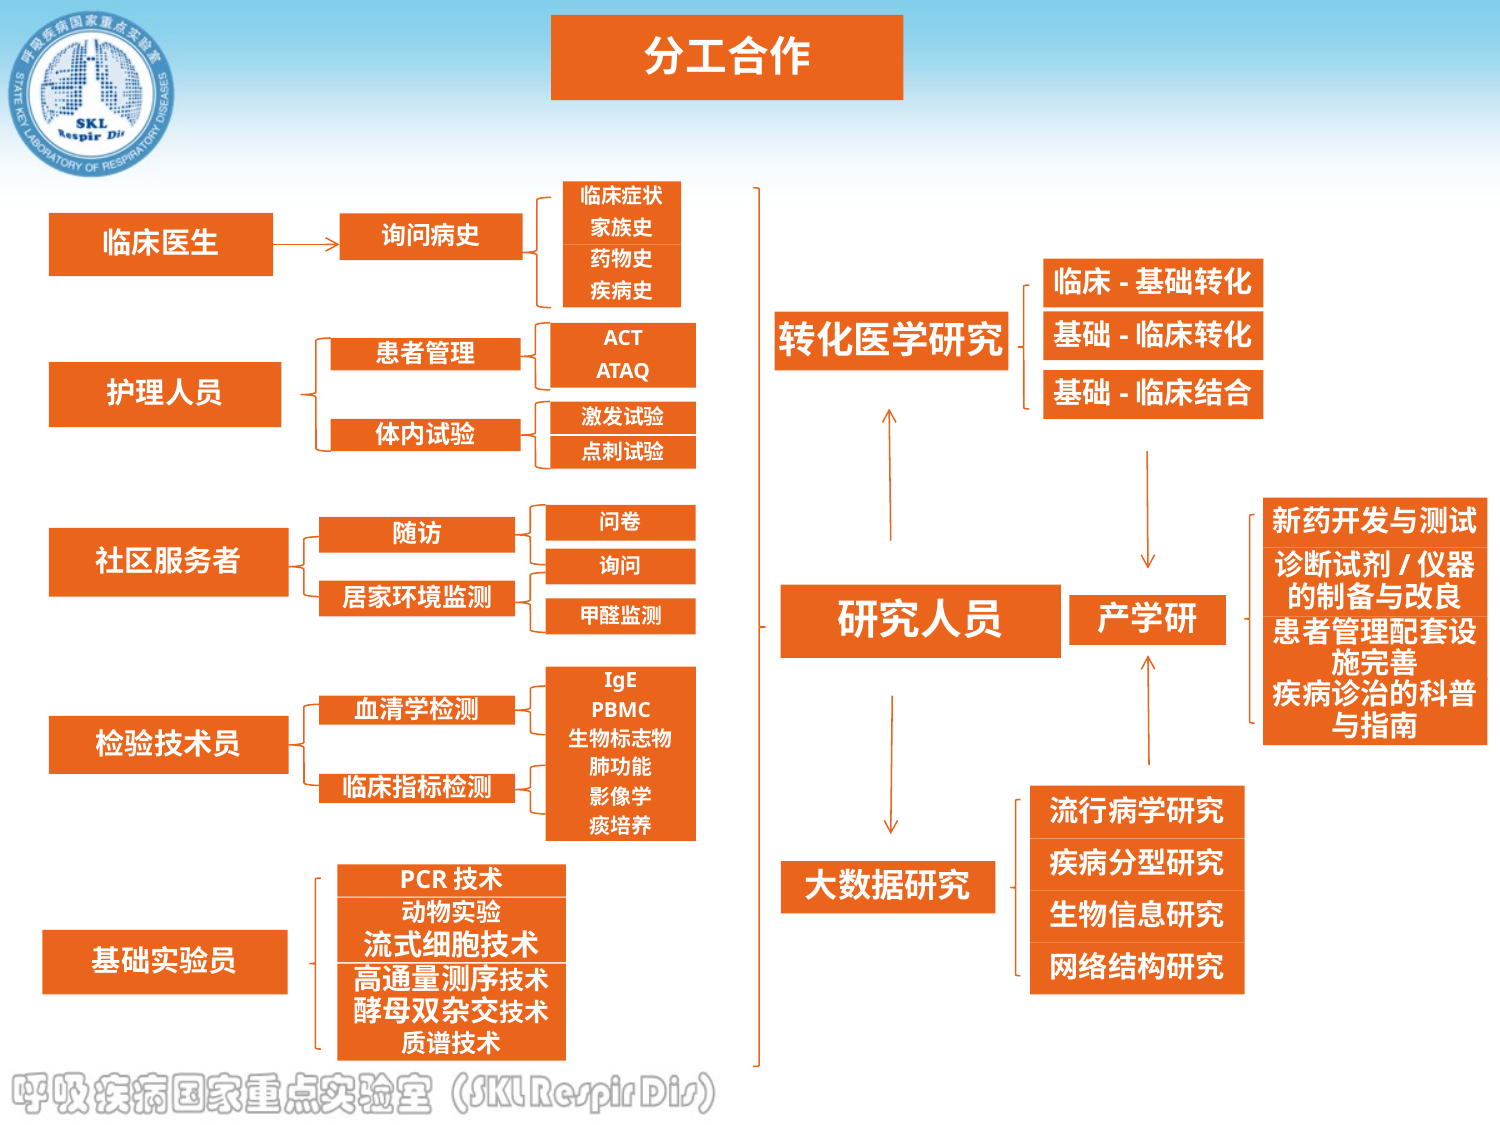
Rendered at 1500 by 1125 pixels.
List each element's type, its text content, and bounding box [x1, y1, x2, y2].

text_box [774, 258, 1264, 420]
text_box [42, 181, 766, 1067]
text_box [1069, 497, 1488, 746]
picture [0, 0, 1500, 1125]
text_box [780, 785, 1245, 995]
text_box 研究人员 [776, 580, 1063, 662]
text_box 分工合作 [547, 10, 908, 105]
